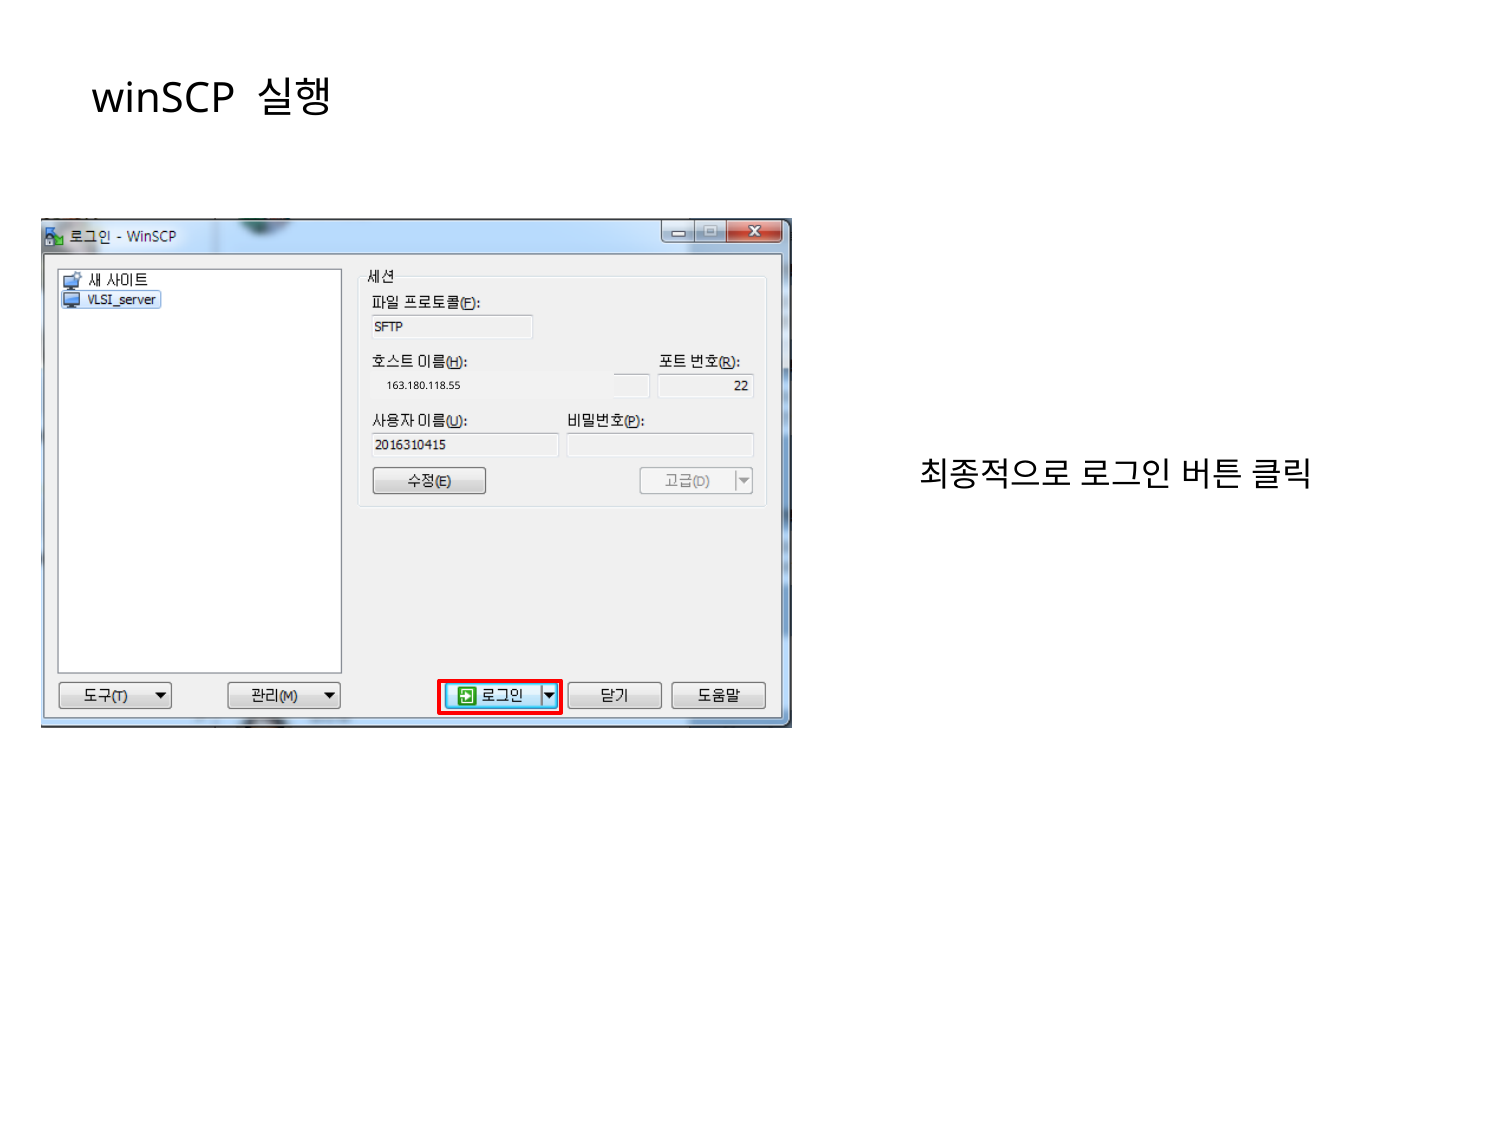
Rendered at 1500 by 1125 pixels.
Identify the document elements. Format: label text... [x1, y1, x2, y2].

text_box 최종적으로 로그인 버튼 클릭 [891, 431, 1341, 515]
picture [41, 217, 792, 729]
title winSCP 실행 [76, 42, 372, 149]
